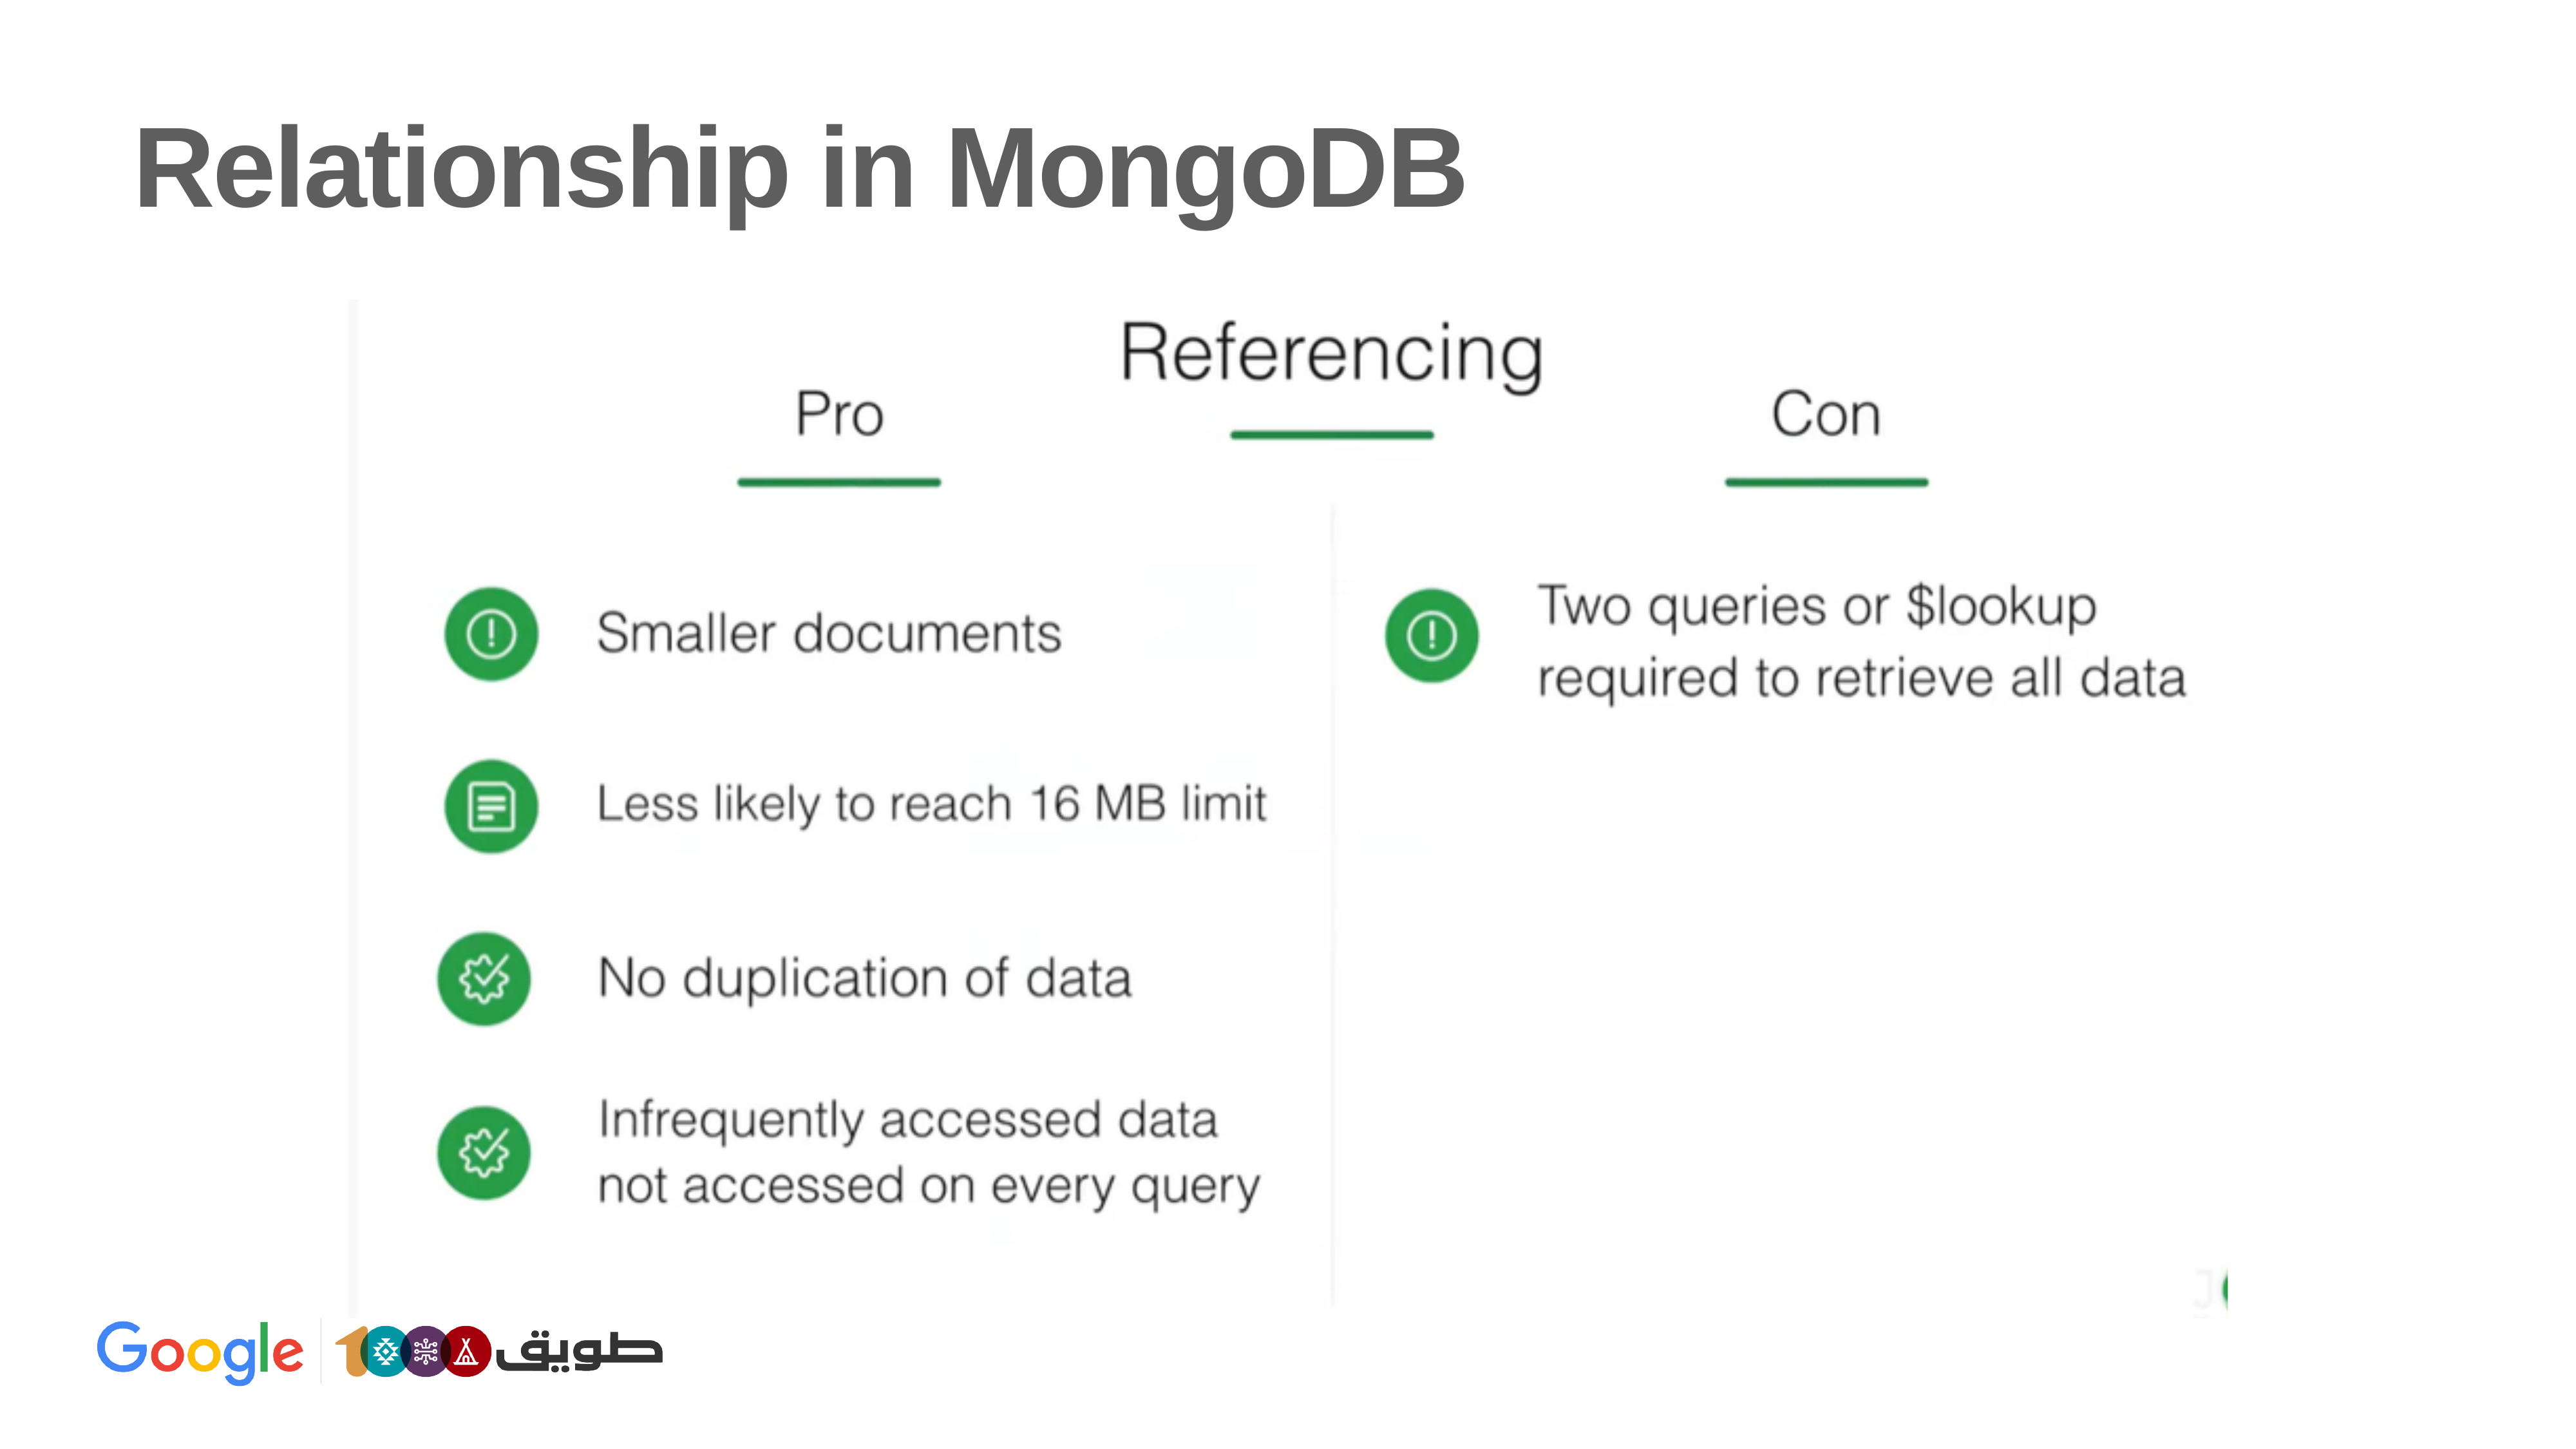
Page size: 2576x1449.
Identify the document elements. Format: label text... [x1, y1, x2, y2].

picture [53, 299, 2228, 1449]
title Relationship in MongoDB [127, 113, 1643, 266]
